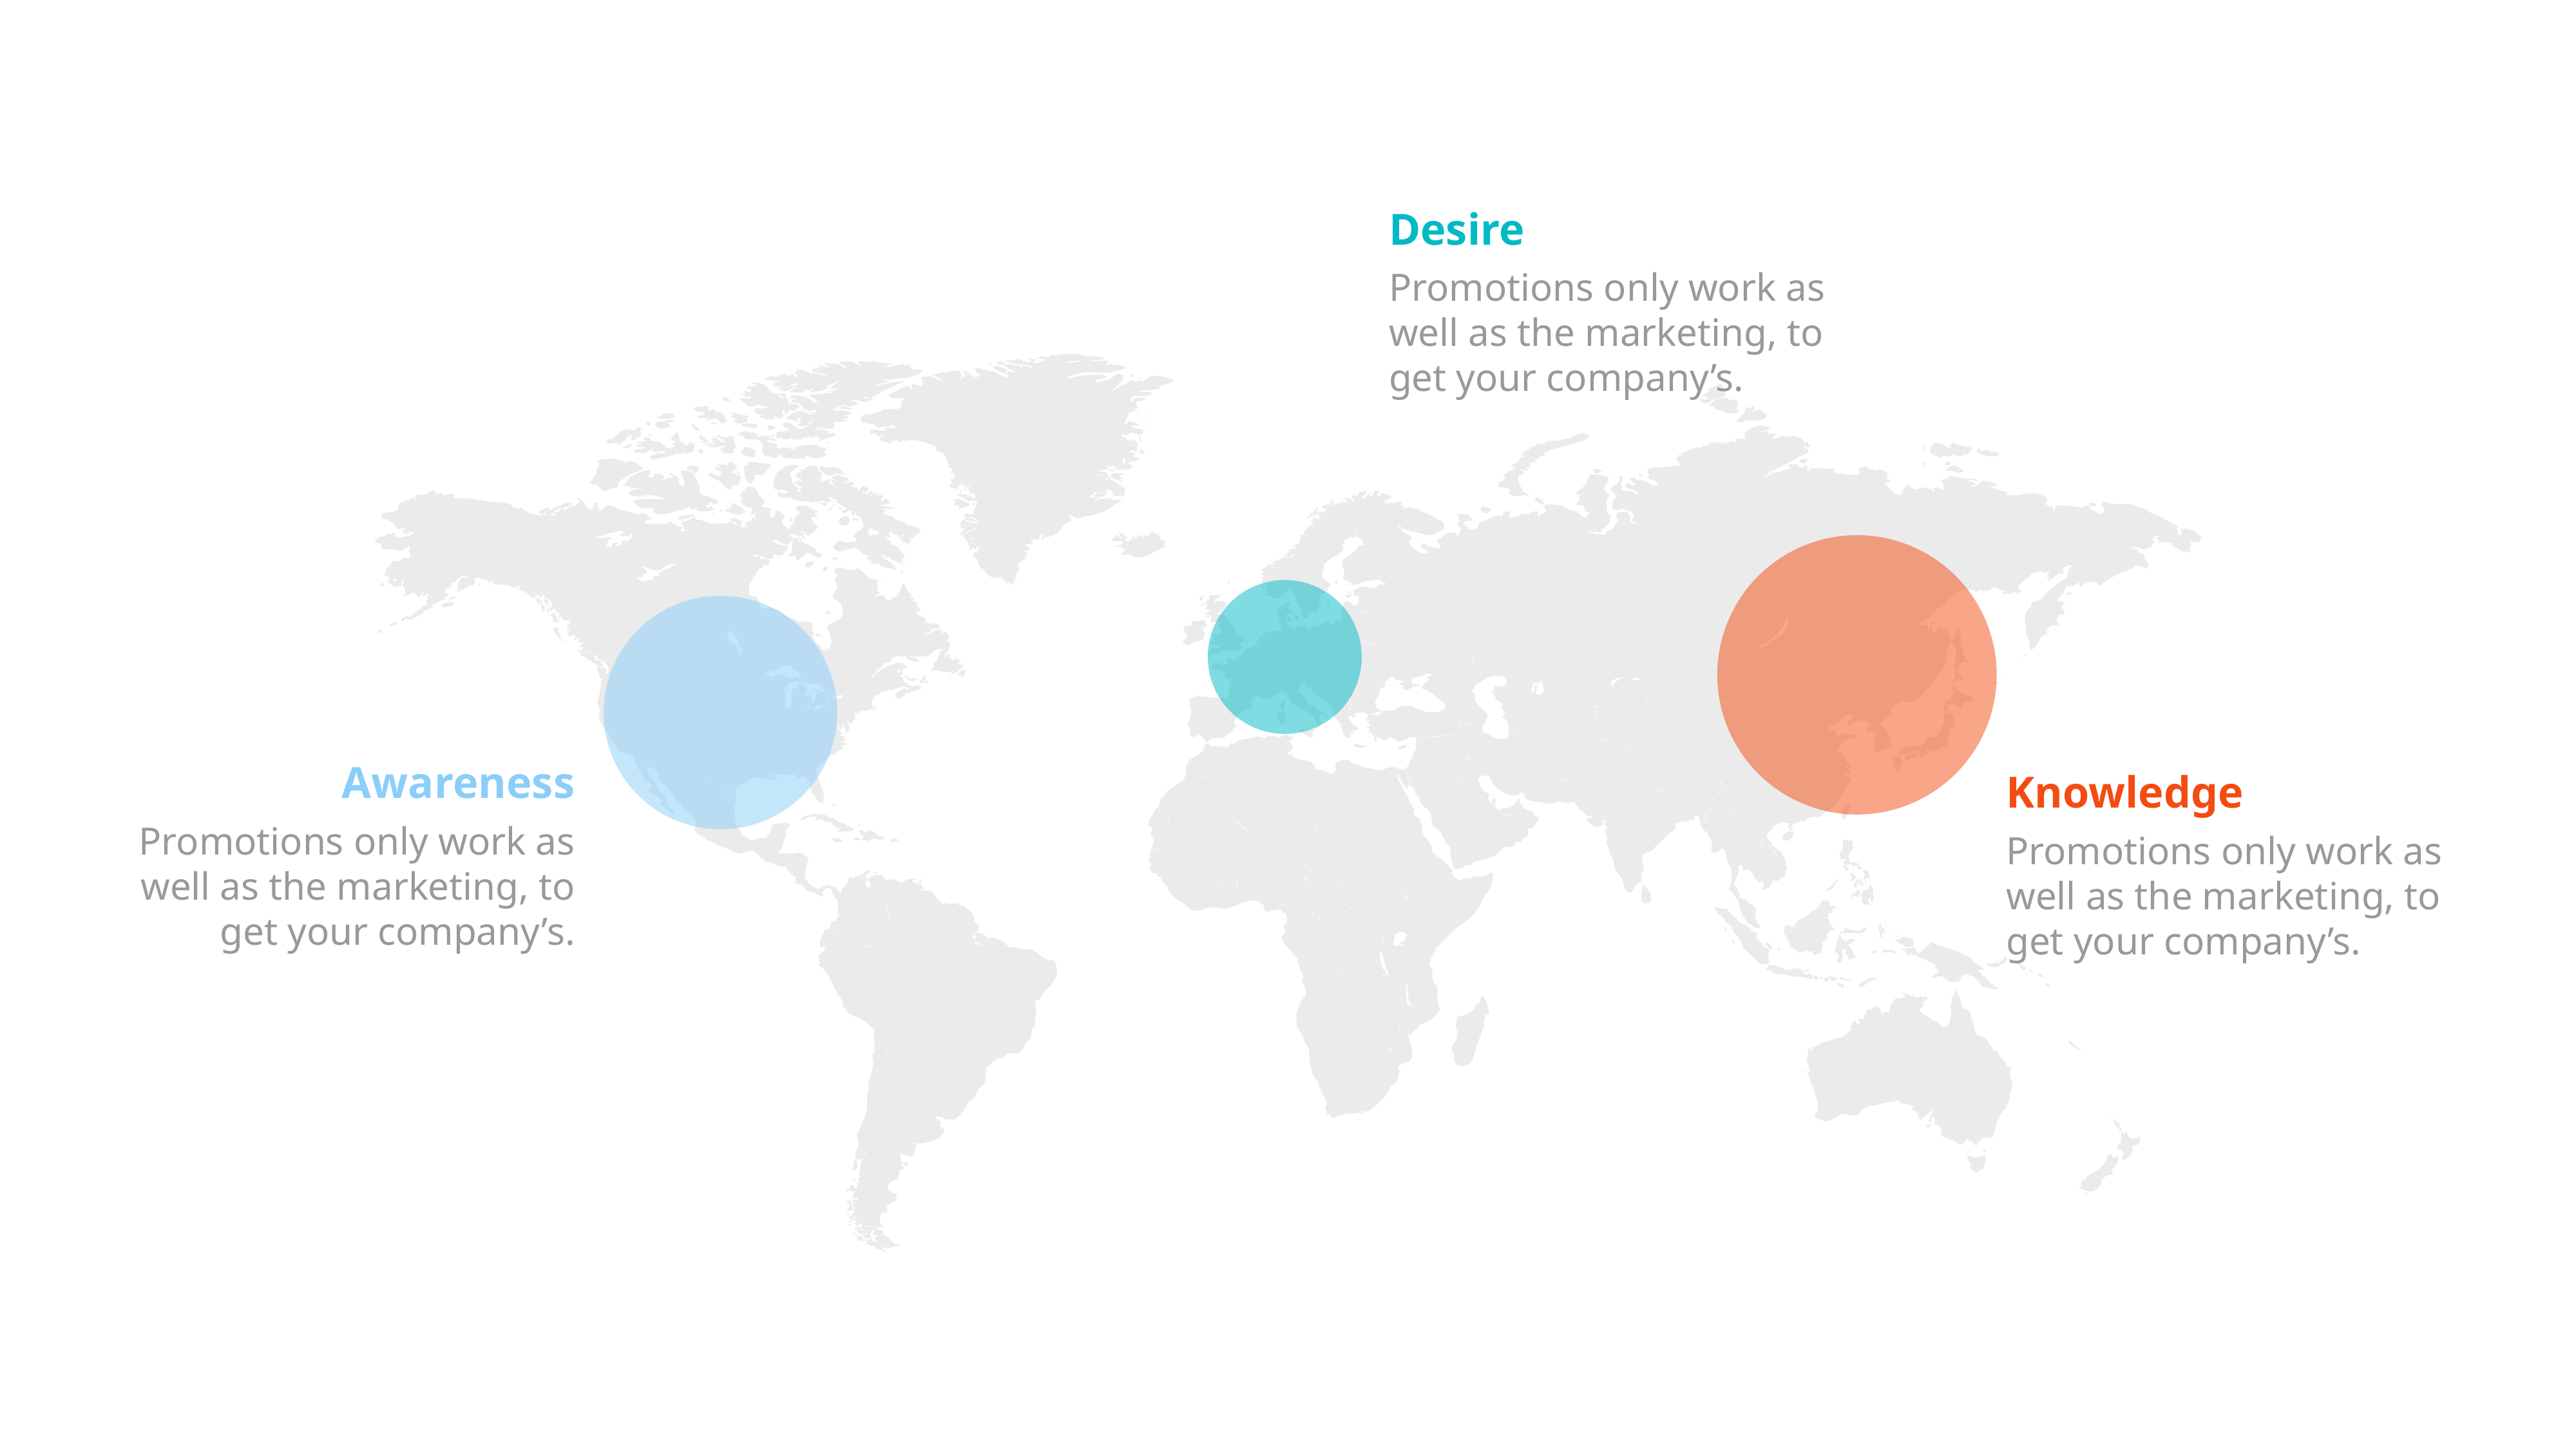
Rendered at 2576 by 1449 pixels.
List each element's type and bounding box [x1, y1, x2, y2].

text_box [370, 354, 2206, 1253]
text_box [1379, 197, 1862, 406]
text_box [102, 750, 585, 959]
text_box [1996, 760, 2479, 969]
